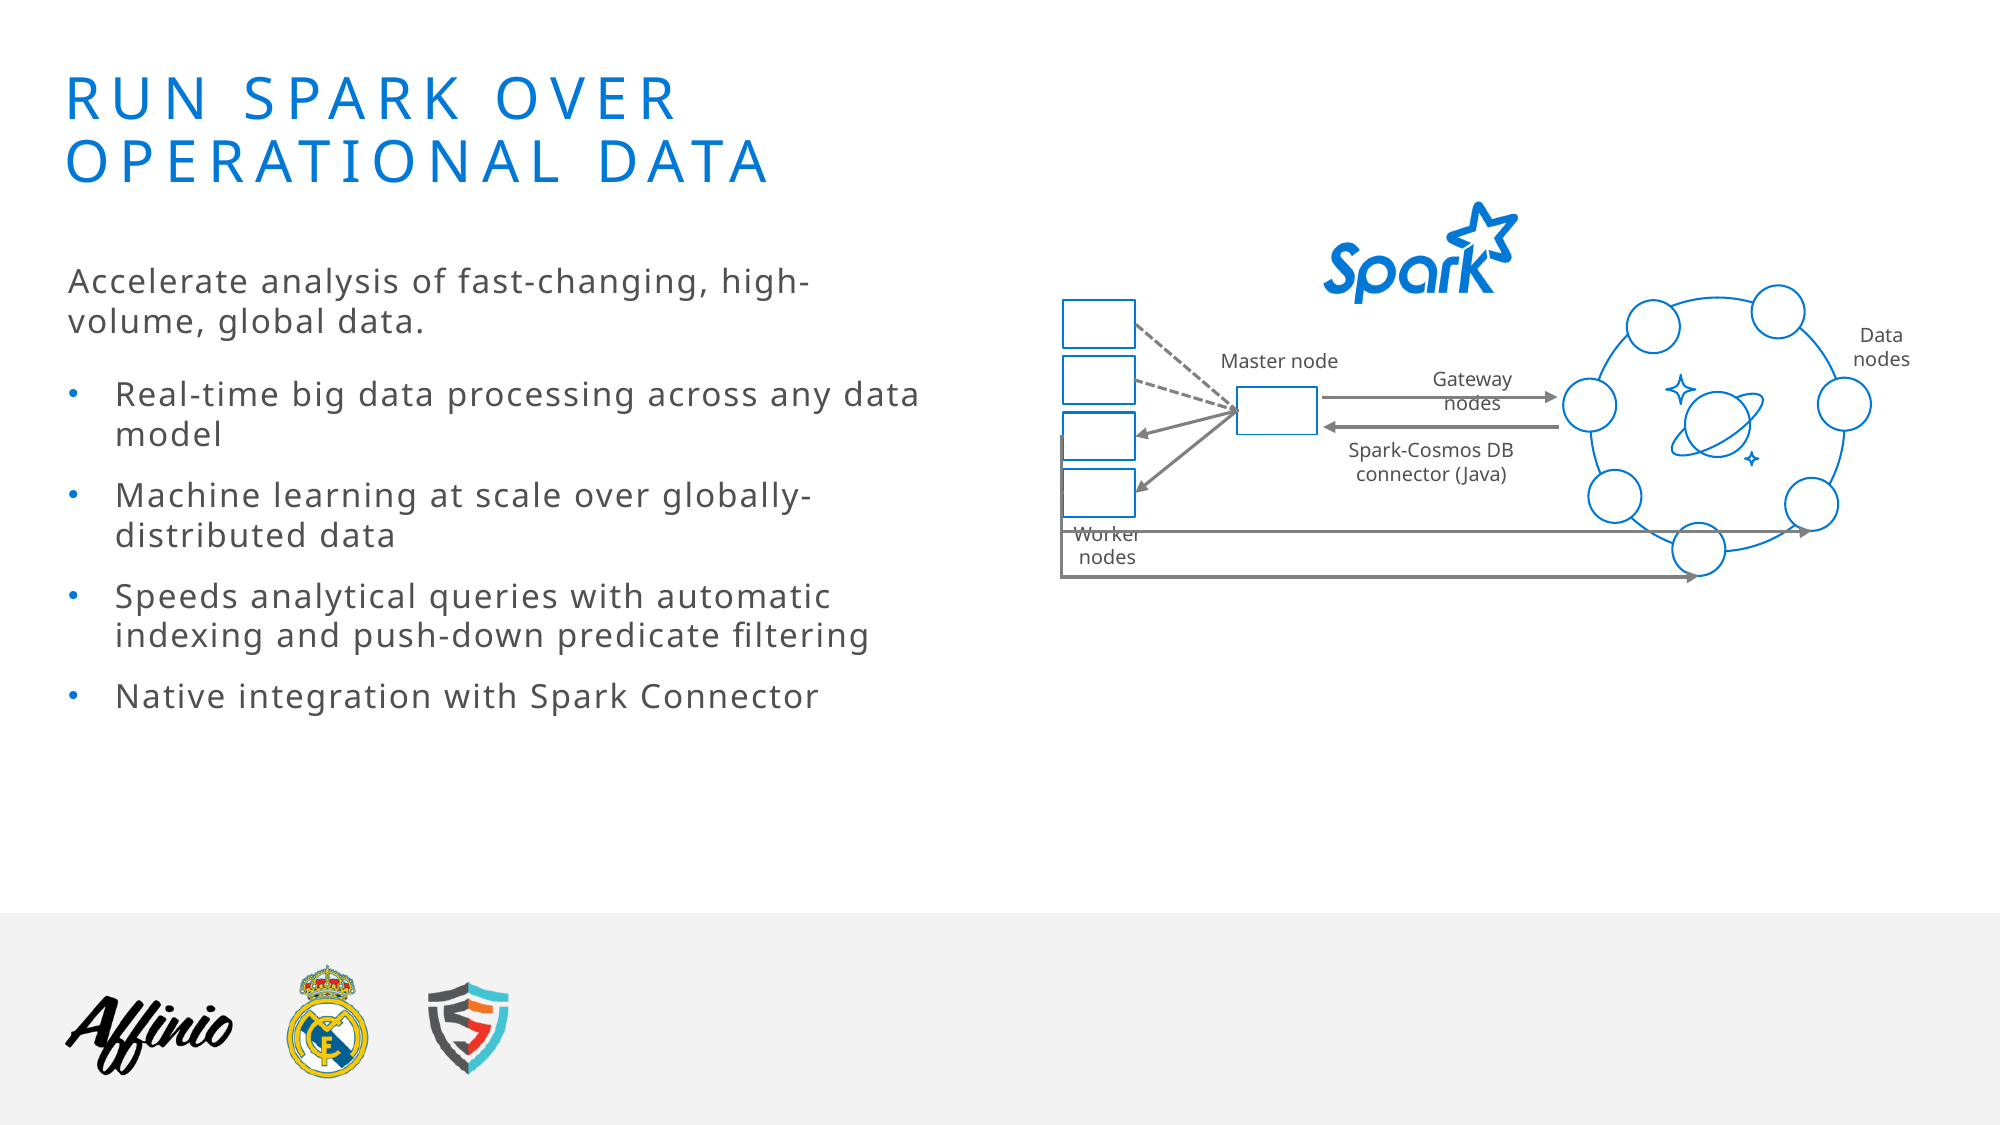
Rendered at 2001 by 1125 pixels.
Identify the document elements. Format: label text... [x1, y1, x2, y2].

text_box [1027, 201, 1939, 577]
list Accelerate analysis of fast-changing, high-volume, global data. Real-time big data processing across any data model Machine learning at scale over globally-distributed data Speeds analytical queries with automatic indexing and push-down predicate filtering Native integration with Spark Connector [44, 245, 964, 700]
picture [268, 962, 386, 1080]
picture [64, 995, 233, 1077]
title Run spark over operational data [40, 54, 960, 202]
picture [420, 980, 516, 1077]
